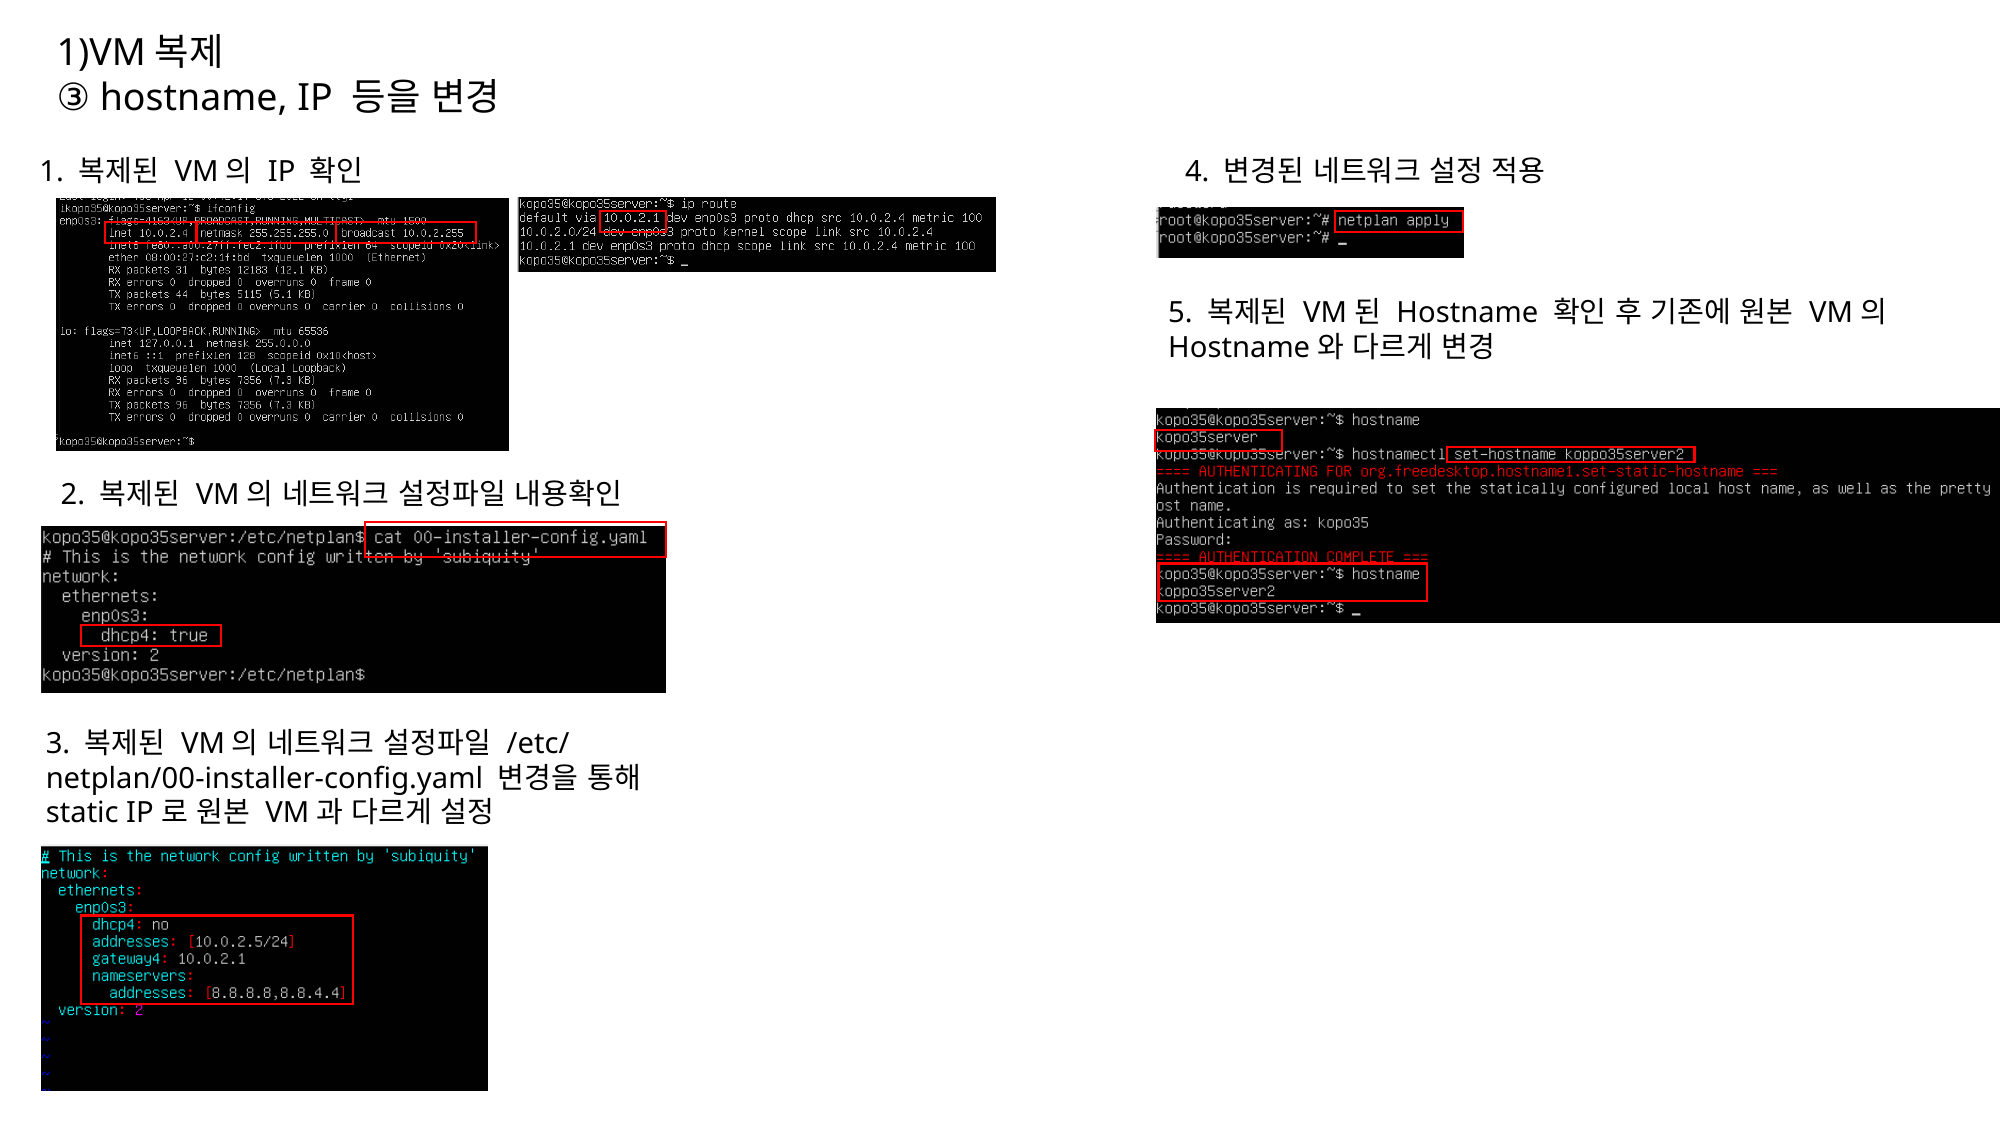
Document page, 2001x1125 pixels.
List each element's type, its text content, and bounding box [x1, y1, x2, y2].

text_box 1)VM복제 ③ hostname, IP 등을 변경 [41, 20, 1042, 126]
text_box 4. 변경된 네트워크 설정 적용 [1170, 144, 1561, 195]
text_box 1. 복제된 VM의 IP 확인 [24, 144, 379, 195]
text_box 2. 복제된 VM의 네트워크 설정파일 내용확인 [45, 467, 638, 518]
picture [1156, 408, 2000, 623]
text_box 5. 복제된 VM된 Hostname 확인 후 기존에 원본 VM의 Hostname와 다르게 변경 [1153, 285, 1902, 371]
picture [1156, 207, 1465, 258]
picture [41, 841, 488, 1091]
text_box [364, 521, 667, 558]
picture [56, 198, 509, 451]
picture [41, 526, 666, 693]
text_box 3. 복제된 VM의 네트워크 설정파일 /etc/netplan/00-installer-config.yaml 변경을 통해 static IP로 원본 VM과 다르게 설정 [31, 716, 699, 837]
picture [517, 197, 996, 272]
